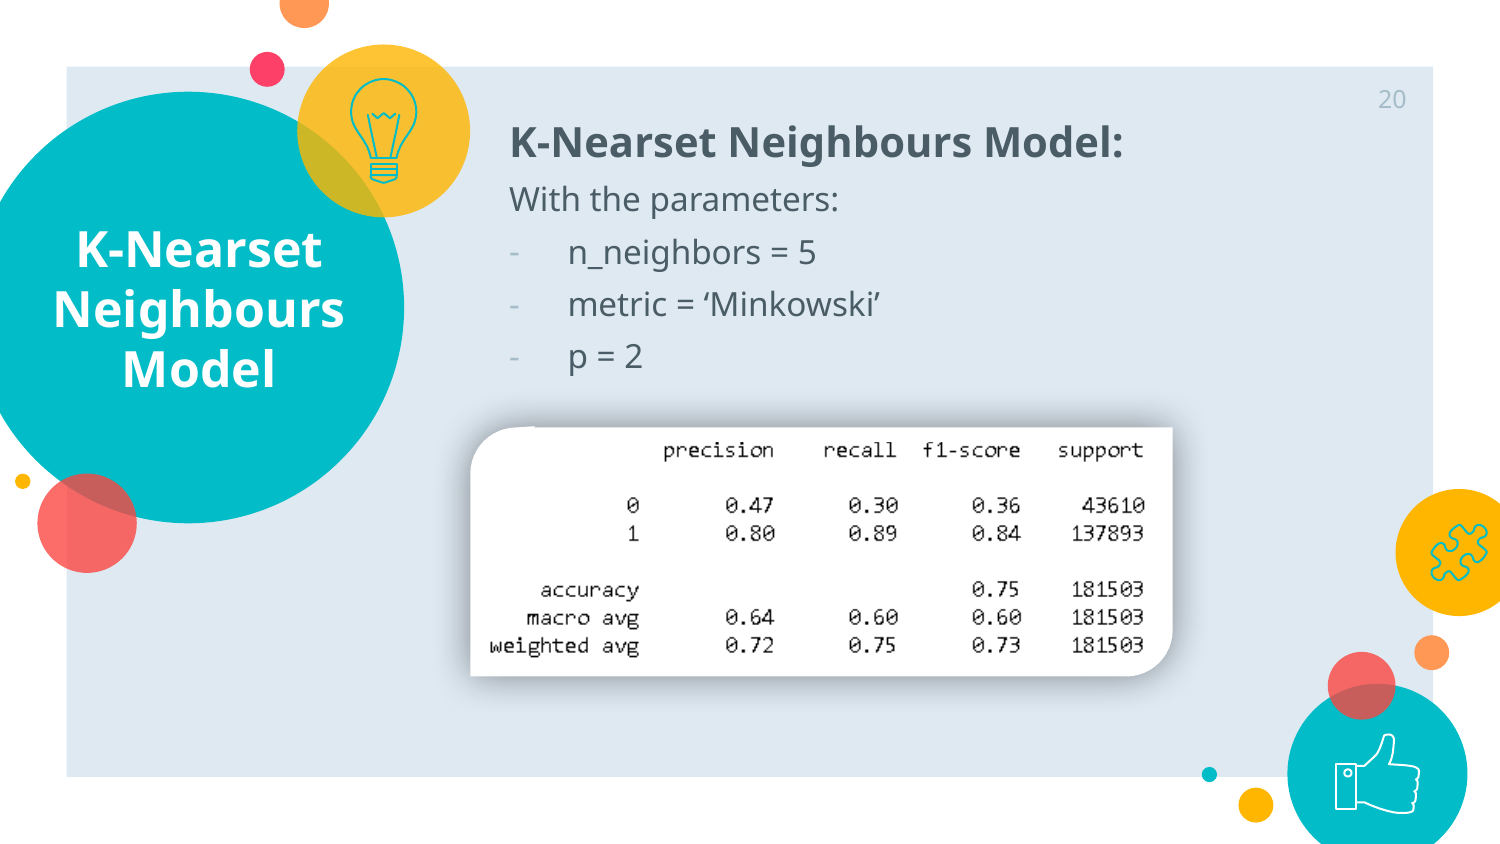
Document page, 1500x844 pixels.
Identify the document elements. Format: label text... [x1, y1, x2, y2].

picture [477, 434, 1166, 670]
slide_number 20 [1331, 68, 1422, 134]
title K-Nearset Neighbours Model [23, 91, 375, 524]
list K-Nearset Neighbours Model: With the parameters: n_neighbors = 5 metric = ‘Minkowski’ p = 2 [477, 100, 1346, 637]
